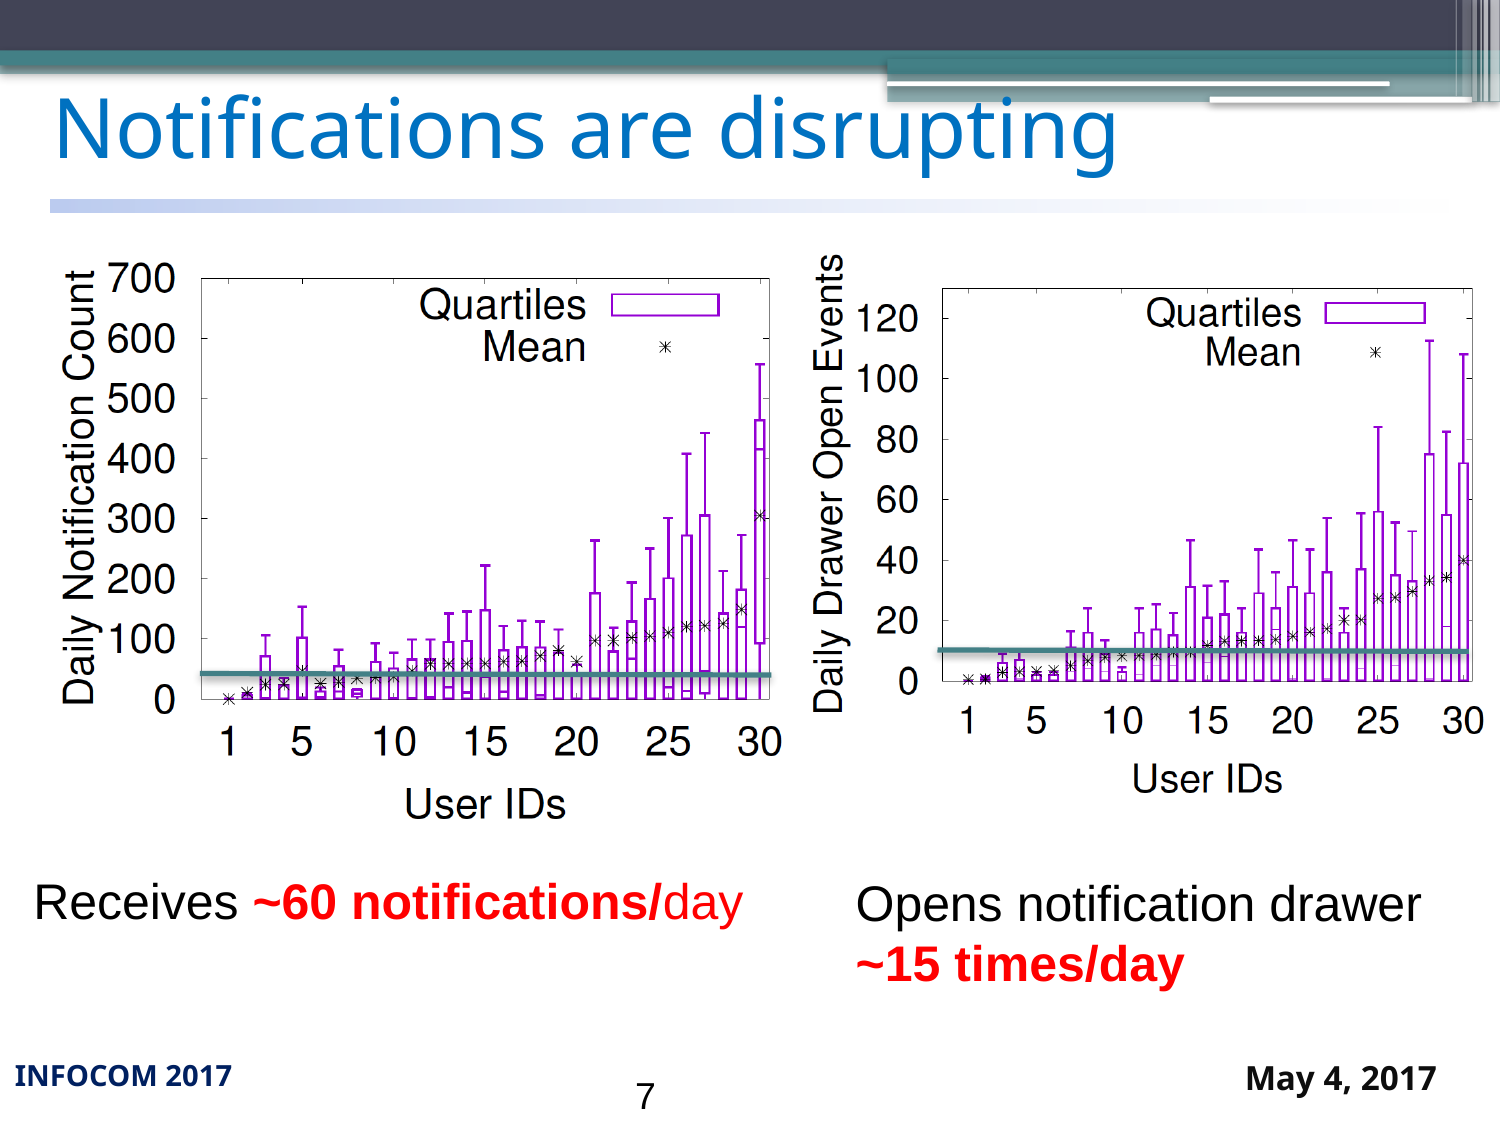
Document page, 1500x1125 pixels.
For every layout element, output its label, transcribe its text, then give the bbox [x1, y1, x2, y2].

text_box Receives ~60 notifications/day [18, 862, 759, 938]
picture [24, 224, 1500, 838]
text_box Opens notification drawer ~15 times/day [840, 863, 1452, 999]
title Notifications are disrupting [37, 37, 1388, 213]
